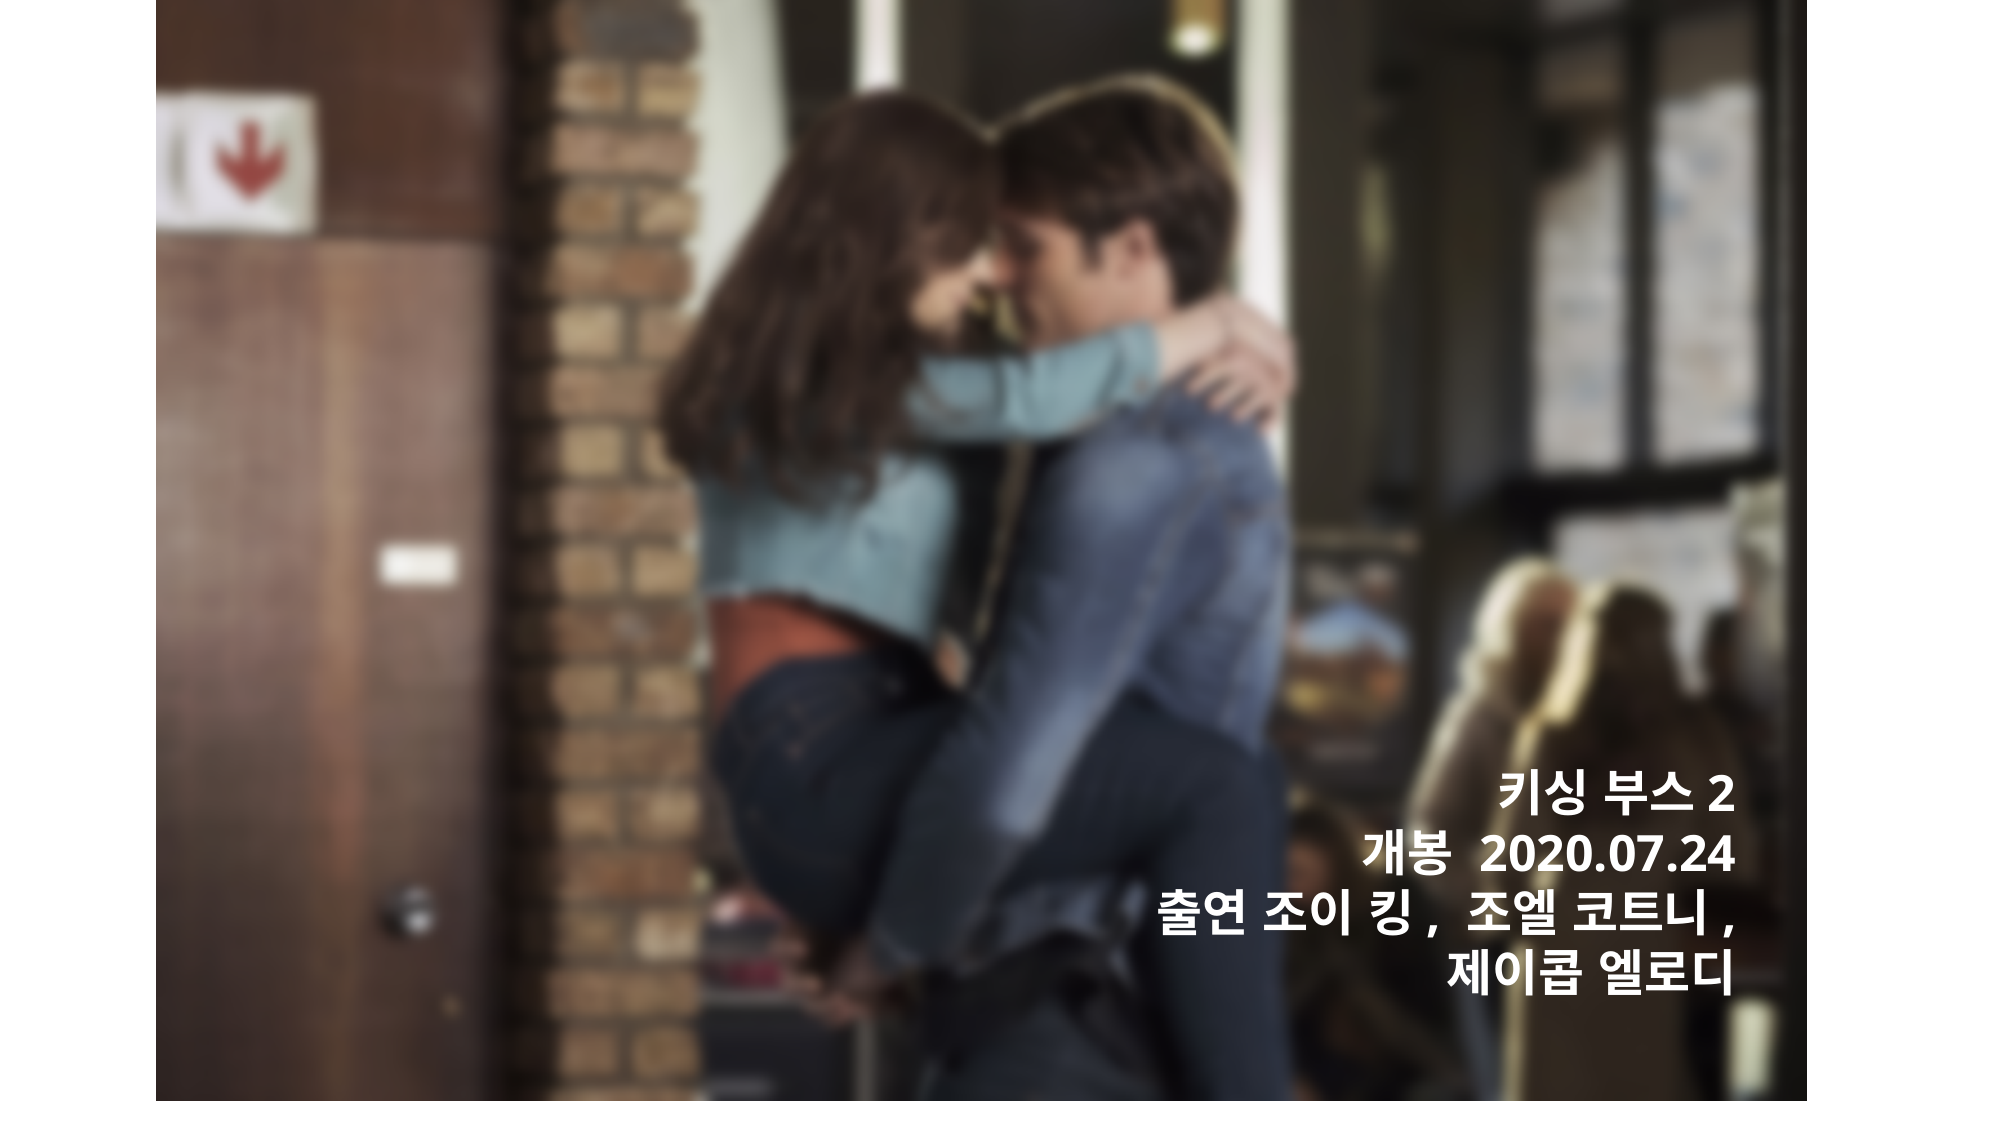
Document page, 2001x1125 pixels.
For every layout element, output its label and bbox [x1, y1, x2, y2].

picture [156, 0, 1807, 1101]
